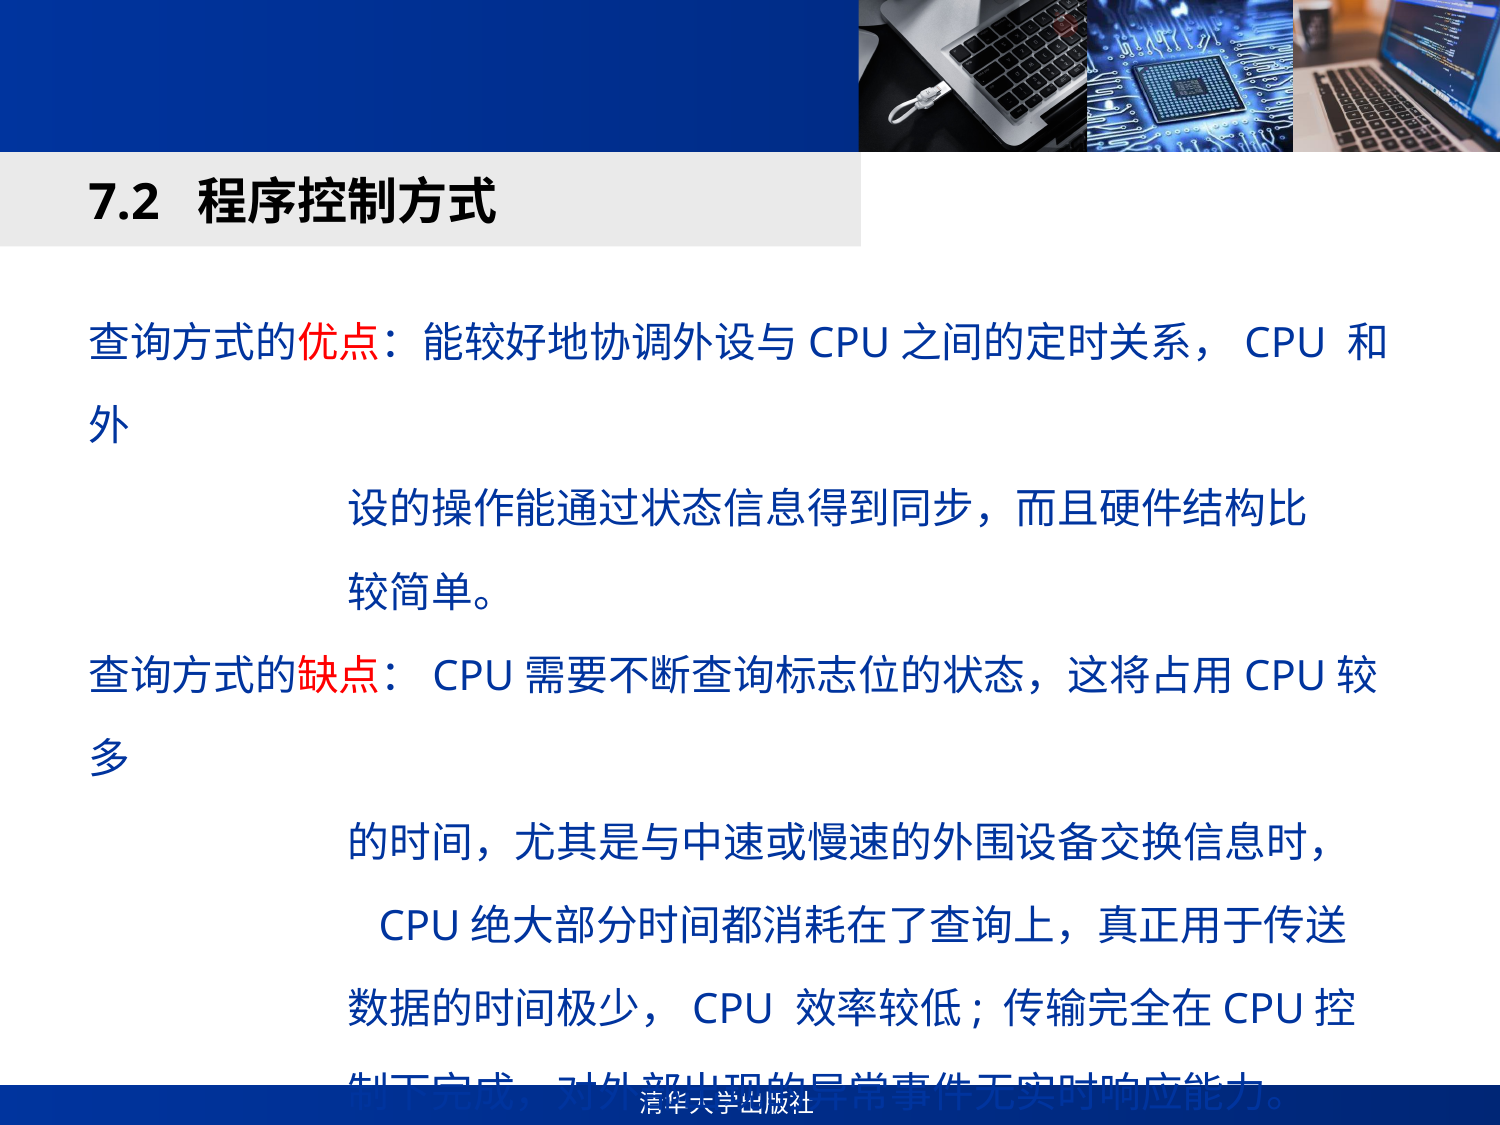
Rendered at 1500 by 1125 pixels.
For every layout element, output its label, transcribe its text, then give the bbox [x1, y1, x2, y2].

picture [858, 0, 1500, 152]
list 7.2 程序控制方式 [73, 162, 668, 258]
list 查询方式的优点：能较好地协调外设与CPU之间的定时关系，CPU 和外 设的操作能通过状态信息得到同步，而且硬件结构比 较简单。 查询方式的缺点：CPU需要不断查询标志位的状态，这将占用CPU较多 的时间，尤其是与中速或慢速的外围设备交换信息时， CPU绝大部分时间都消耗在了查询上，真正用于传送 数据的时间极少，CPU 效率较低; 传输完全在CPU控 制下完成，对外部出现的异常事件无实时响应能力。 [73, 274, 1424, 962]
